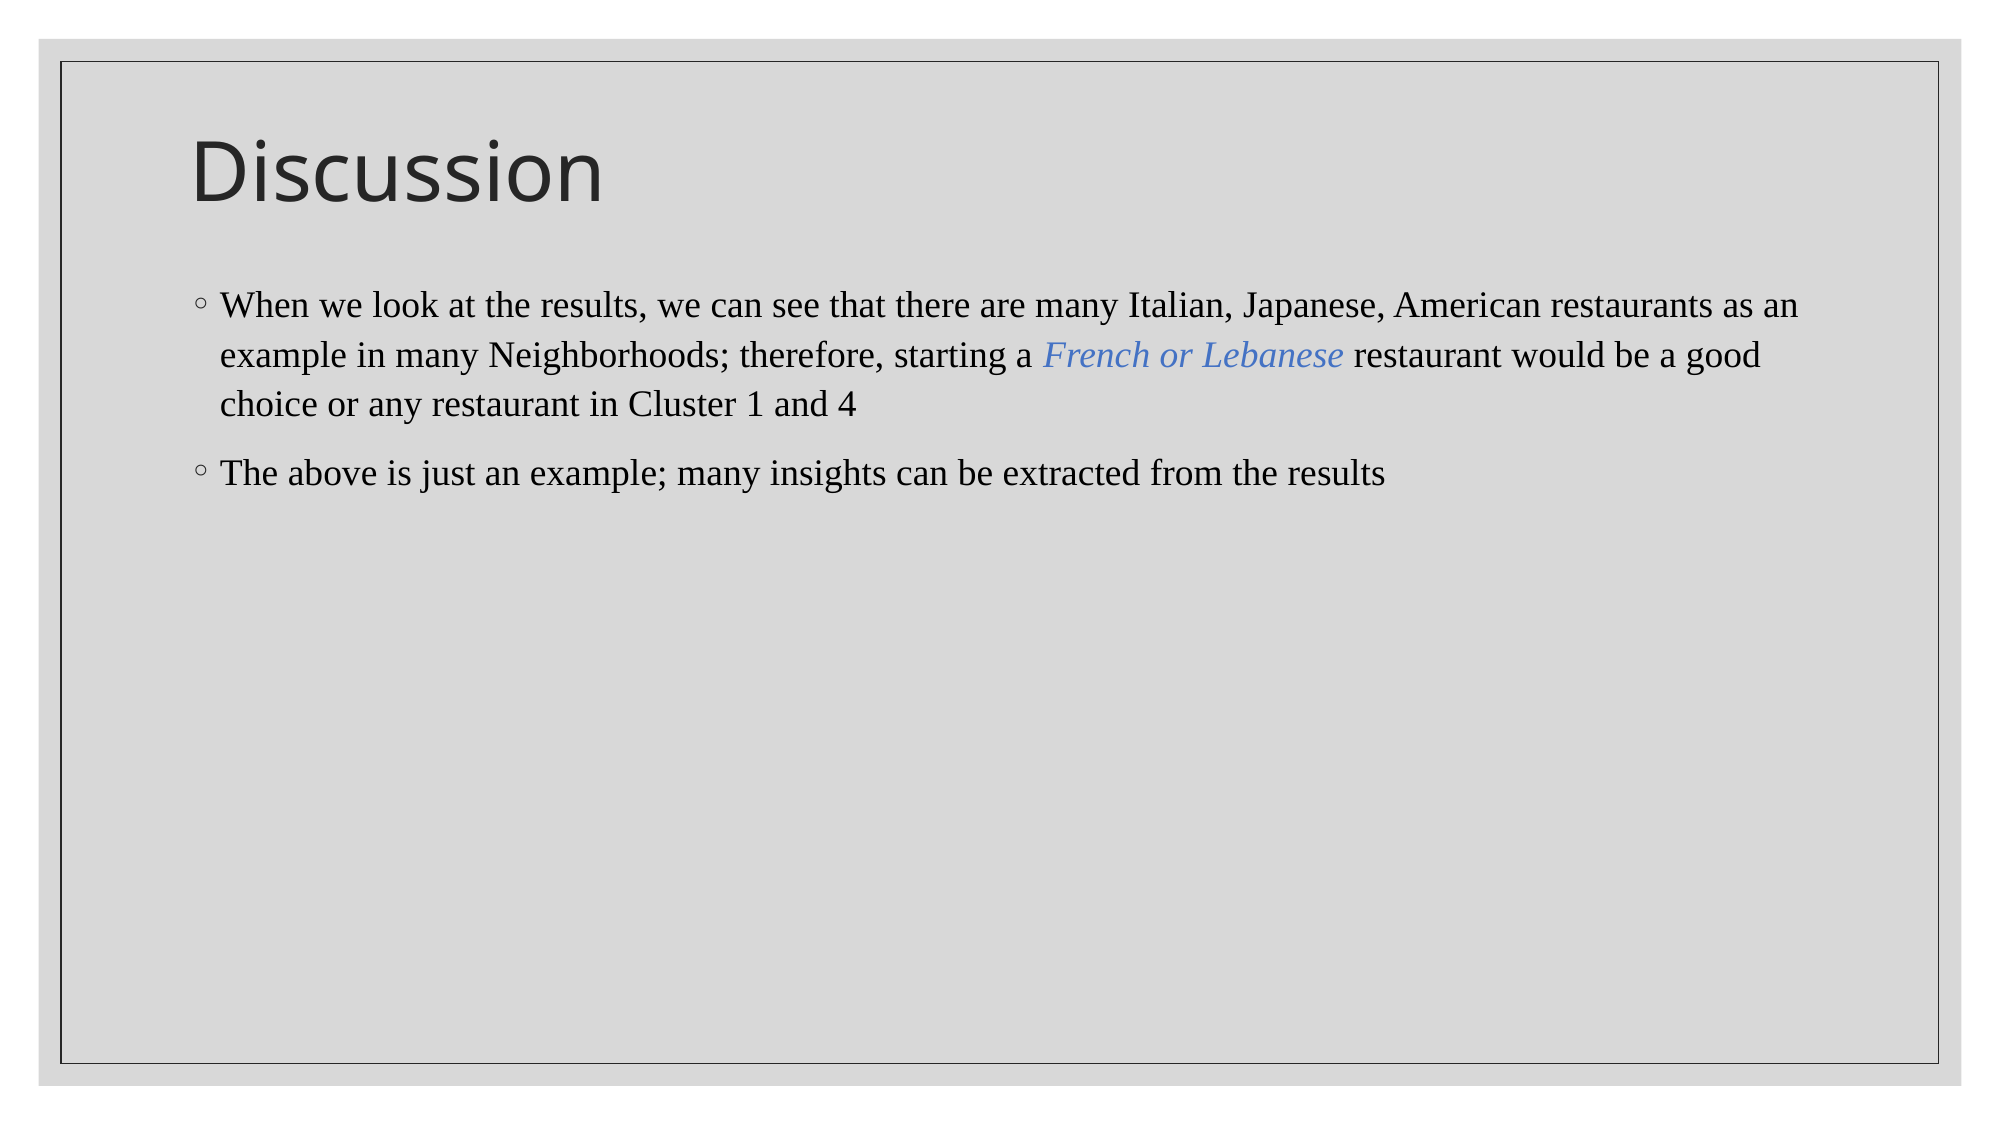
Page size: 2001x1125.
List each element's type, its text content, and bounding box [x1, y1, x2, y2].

list When we look at the results, we can see that there are many Italian, Japanese, American restaurants as an example in many Neighborhoods; therefore, starting a French or Lebanese restaurant would be a good choice or any restaurant in Cluster 1 and 4 The above is just an example; many insights can be extracted from the results [174, 268, 1825, 526]
title Discussion [174, 105, 1825, 244]
